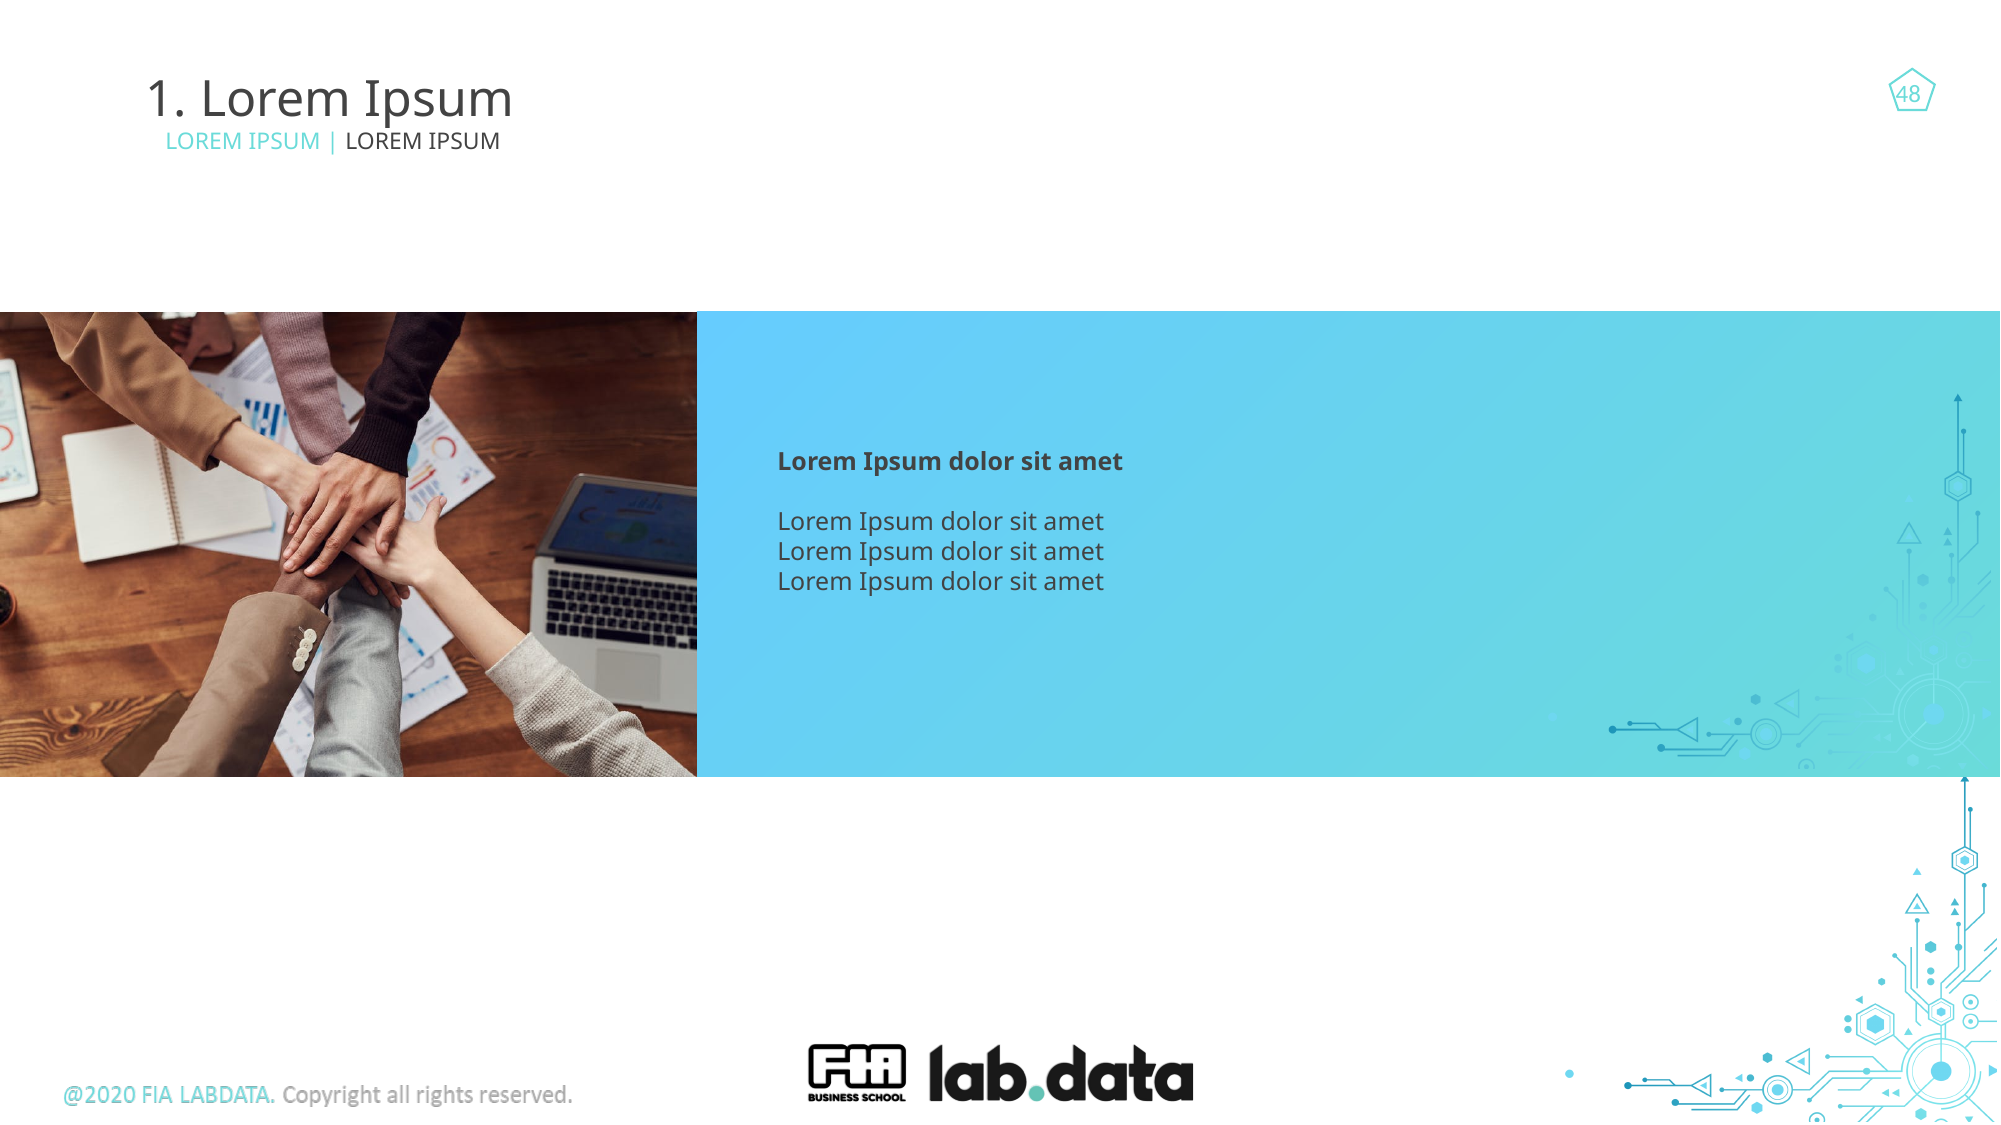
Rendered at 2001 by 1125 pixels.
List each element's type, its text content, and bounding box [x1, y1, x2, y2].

text_box 1. Lorem Ipsum LOREM IPSUM | LOREM IPSUM [78, 51, 1166, 169]
picture [798, 1039, 1202, 1104]
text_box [697, 311, 2000, 778]
picture [47, 1064, 676, 1125]
picture [1565, 778, 1997, 1122]
picture [0, 298, 697, 778]
